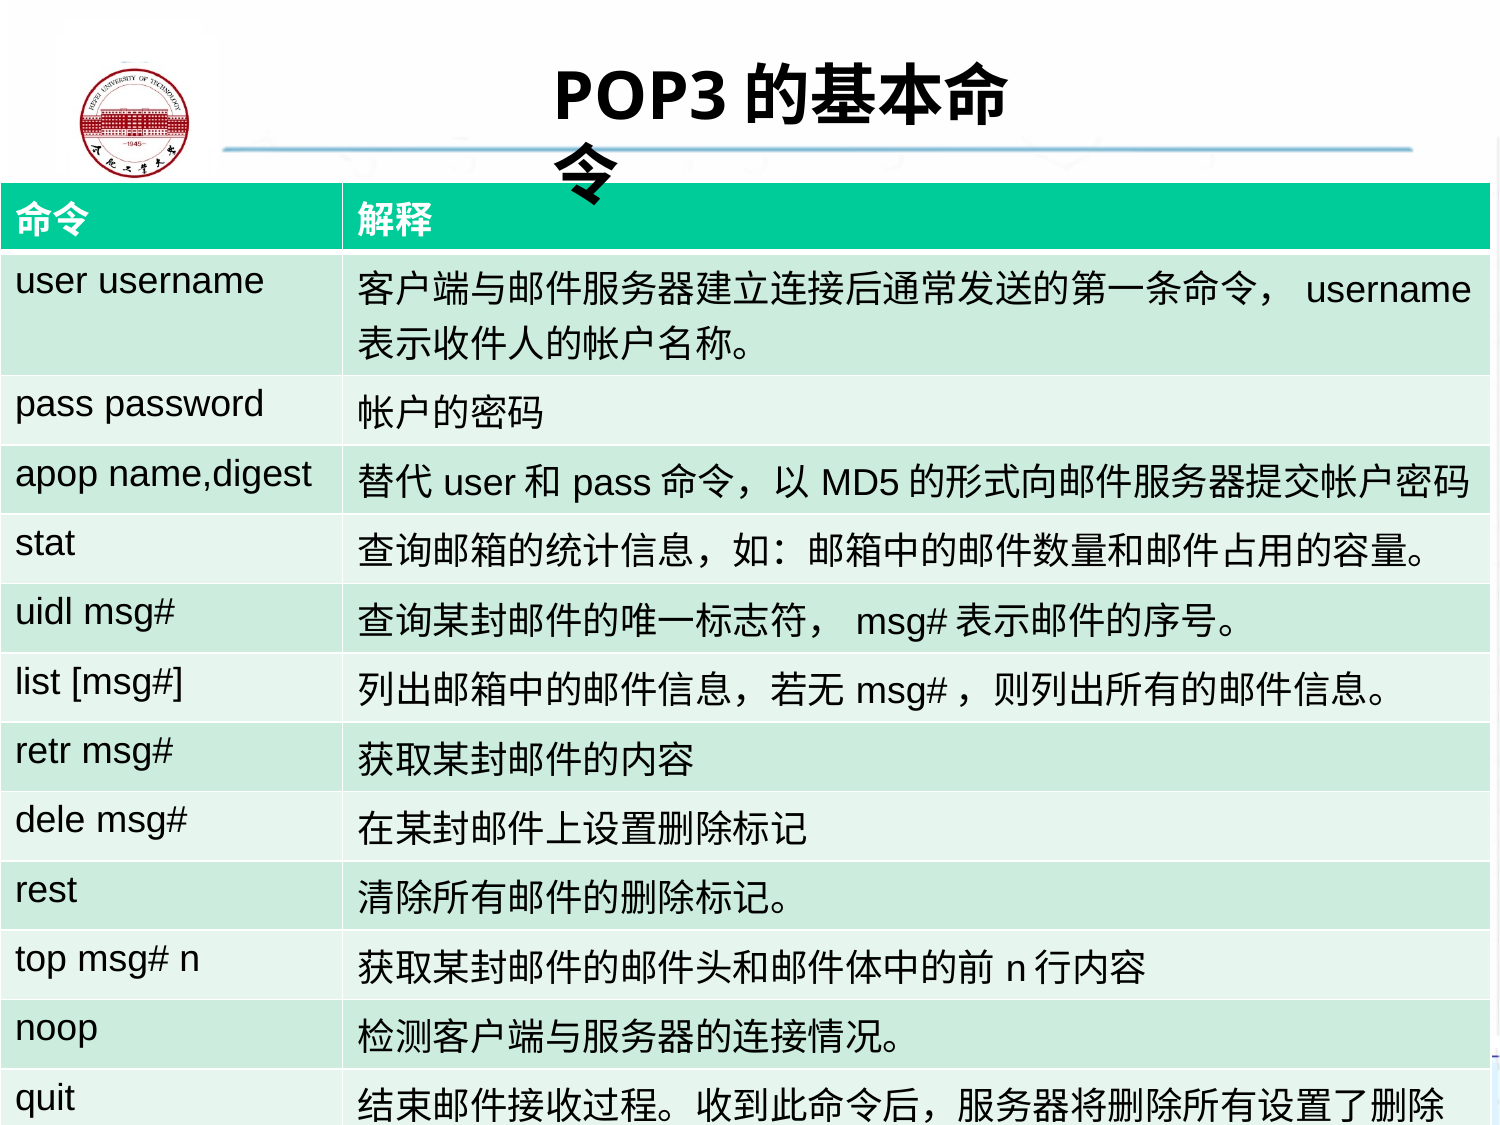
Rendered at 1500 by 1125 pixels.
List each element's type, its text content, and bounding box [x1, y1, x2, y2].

table_cell user username [1, 255, 342, 375]
text_box POP3的基本命令 [537, 45, 1087, 220]
table_cell retr msg# [1, 723, 342, 791]
table_cell 帐户的密码 [343, 376, 1490, 444]
table_cell 清除所有邮件的删除标记。 [343, 862, 1490, 929]
picture [0, 0, 1500, 1125]
table_header 命令 [1, 183, 342, 249]
table_cell 结束邮件接收过程。收到此命令后，服务器将删除所有设置了删除标记的邮件，并关闭与客户端程序的网络连接。 [343, 1070, 1490, 1125]
table_cell quit [1, 1070, 342, 1125]
table_cell 在某封邮件上设置删除标记 [343, 792, 1490, 860]
table_cell 替代user和pass命令，以MD5的形式向邮件服务器提交帐户密码 [343, 446, 1490, 513]
table_header 解释 [343, 183, 1490, 249]
table_cell uidl msg# [1, 584, 342, 652]
table_cell noop [1, 1000, 342, 1068]
table_cell apop name,digest [1, 446, 342, 513]
table_cell 检测客户端与服务器的连接情况。 [343, 1000, 1490, 1068]
table_cell 查询邮箱的统计信息，如：邮箱中的邮件数量和邮件占用的容量。 [343, 515, 1490, 583]
table_cell 列出邮箱中的邮件信息，若无msg#，则列出所有的邮件信息。 [343, 654, 1490, 721]
table_cell 客户端与邮件服务器建立连接后通常发送的第一条命令，username 表示收件人的帐户名称。 [343, 255, 1490, 375]
table_cell top msg# n [1, 931, 342, 999]
table_cell 获取某封邮件的邮件头和邮件体中的前n行内容 [343, 931, 1490, 999]
table_cell dele msg# [1, 792, 342, 860]
table_cell 获取某封邮件的内容 [343, 723, 1490, 791]
table_cell stat [1, 515, 342, 583]
table_cell rest [1, 862, 342, 929]
table_cell 查询某封邮件的唯一标志符，msg#表示邮件的序号。 [343, 584, 1490, 652]
table_cell list [msg#] [1, 654, 342, 721]
table_cell pass password [1, 376, 342, 444]
